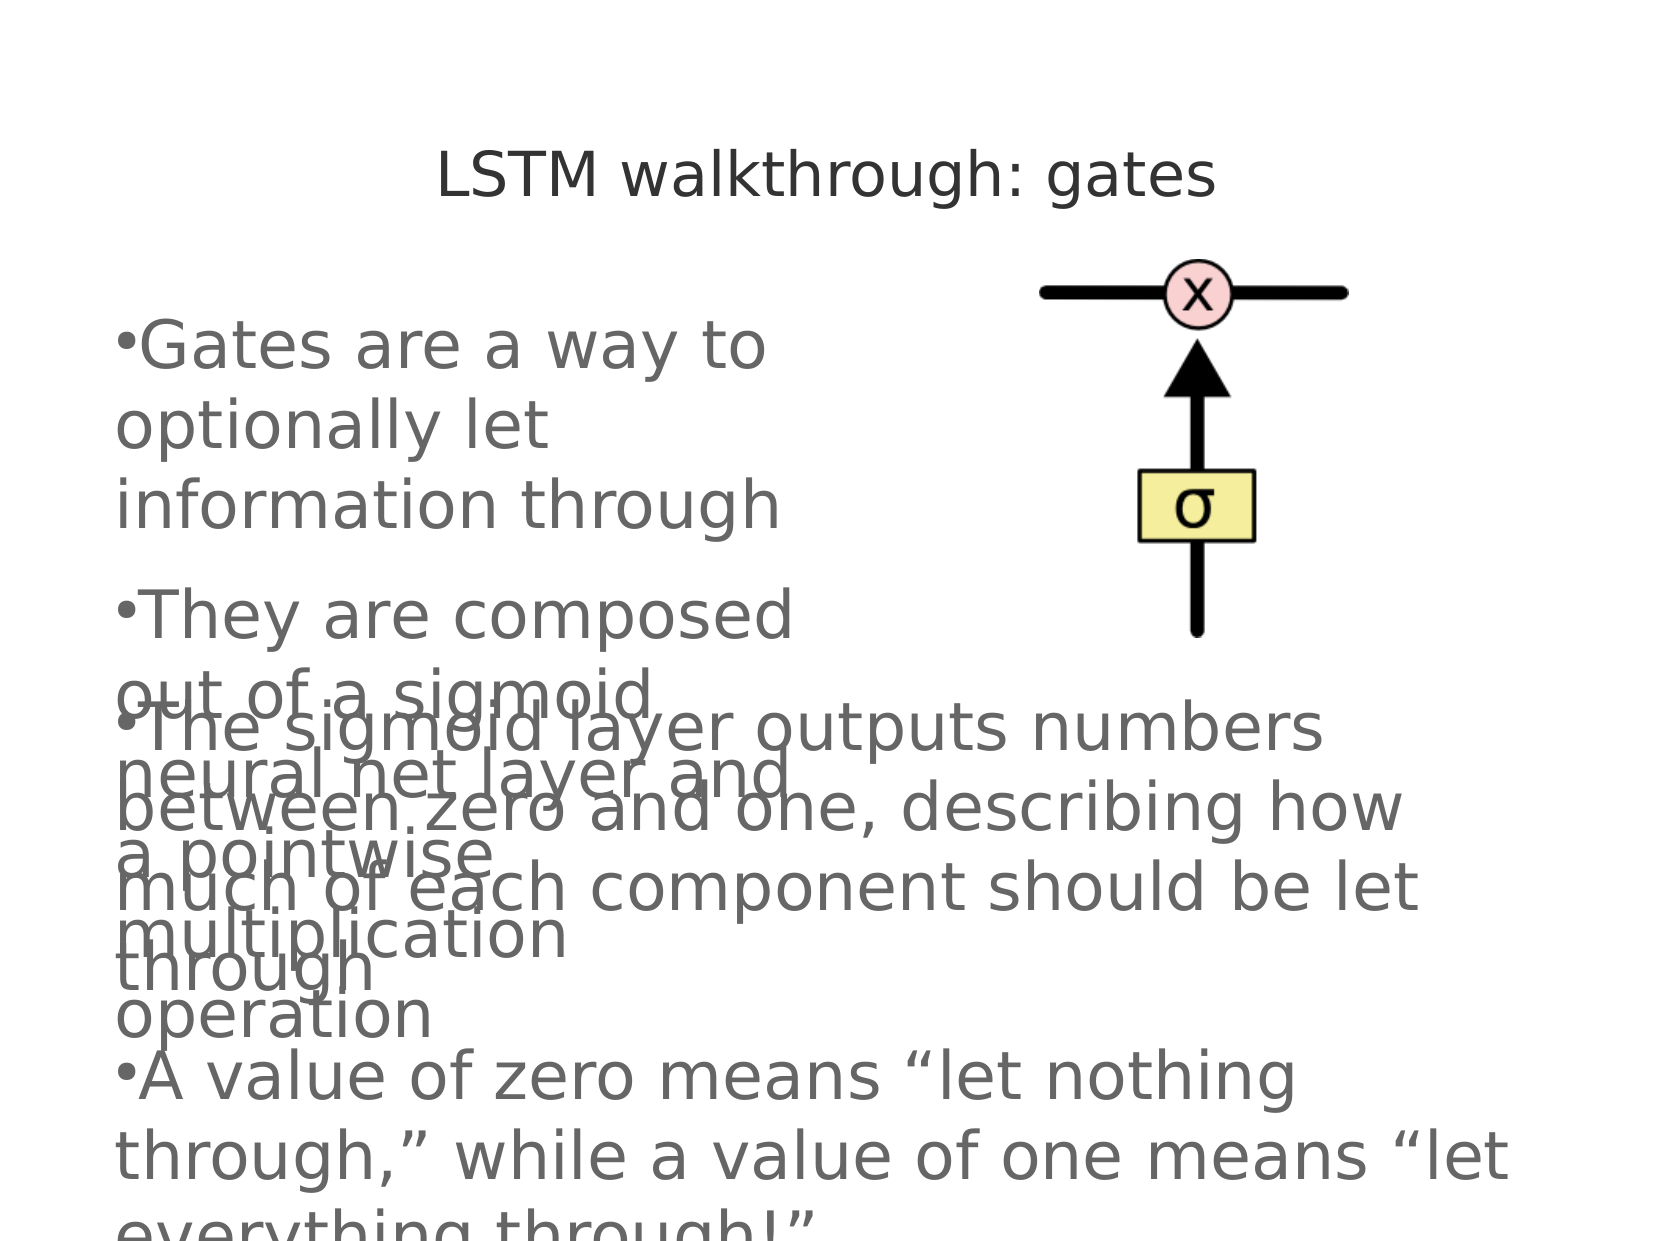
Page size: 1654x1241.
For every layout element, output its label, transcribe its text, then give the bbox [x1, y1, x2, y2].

list Gates are a way to optionally let information through They are composed out of a sigmoid neural net layer and a pointwise multiplication operation [114, 302, 810, 651]
list The sigmoid layer outputs numbers between zero and one, describing how much of each component should be let through A value of zero means “let nothing through,” while a value of one means “let everything through!” An LSTM has three of these gates, to protect and control the cell state [114, 683, 1539, 1032]
picture [1039, 259, 1349, 638]
title LSTM walkthrough: gates [114, 73, 1539, 270]
